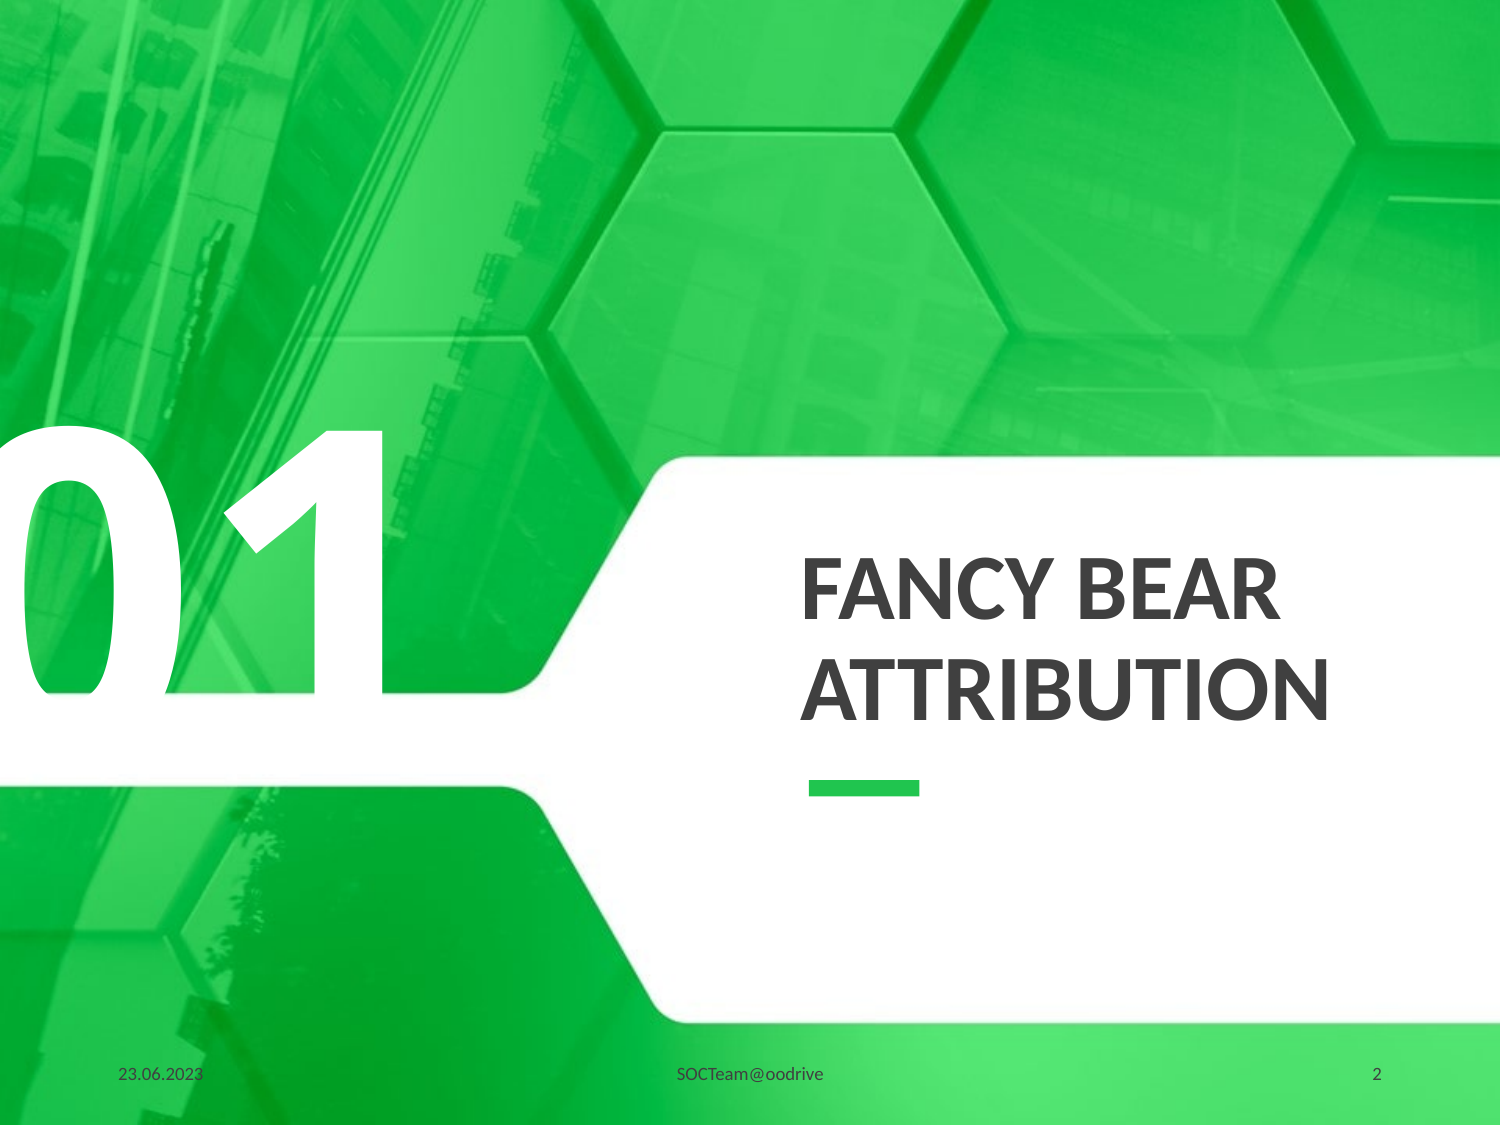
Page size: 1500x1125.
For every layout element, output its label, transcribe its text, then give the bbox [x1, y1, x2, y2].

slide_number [103, 1042, 441, 1103]
title Fancy bear attribution [785, 468, 1412, 749]
slide_number 2 [1059, 1042, 1397, 1103]
footer SOCTeam@oodrive [496, 1042, 1004, 1103]
picture [0, 0, 1500, 1125]
list 01 [0, 356, 728, 861]
